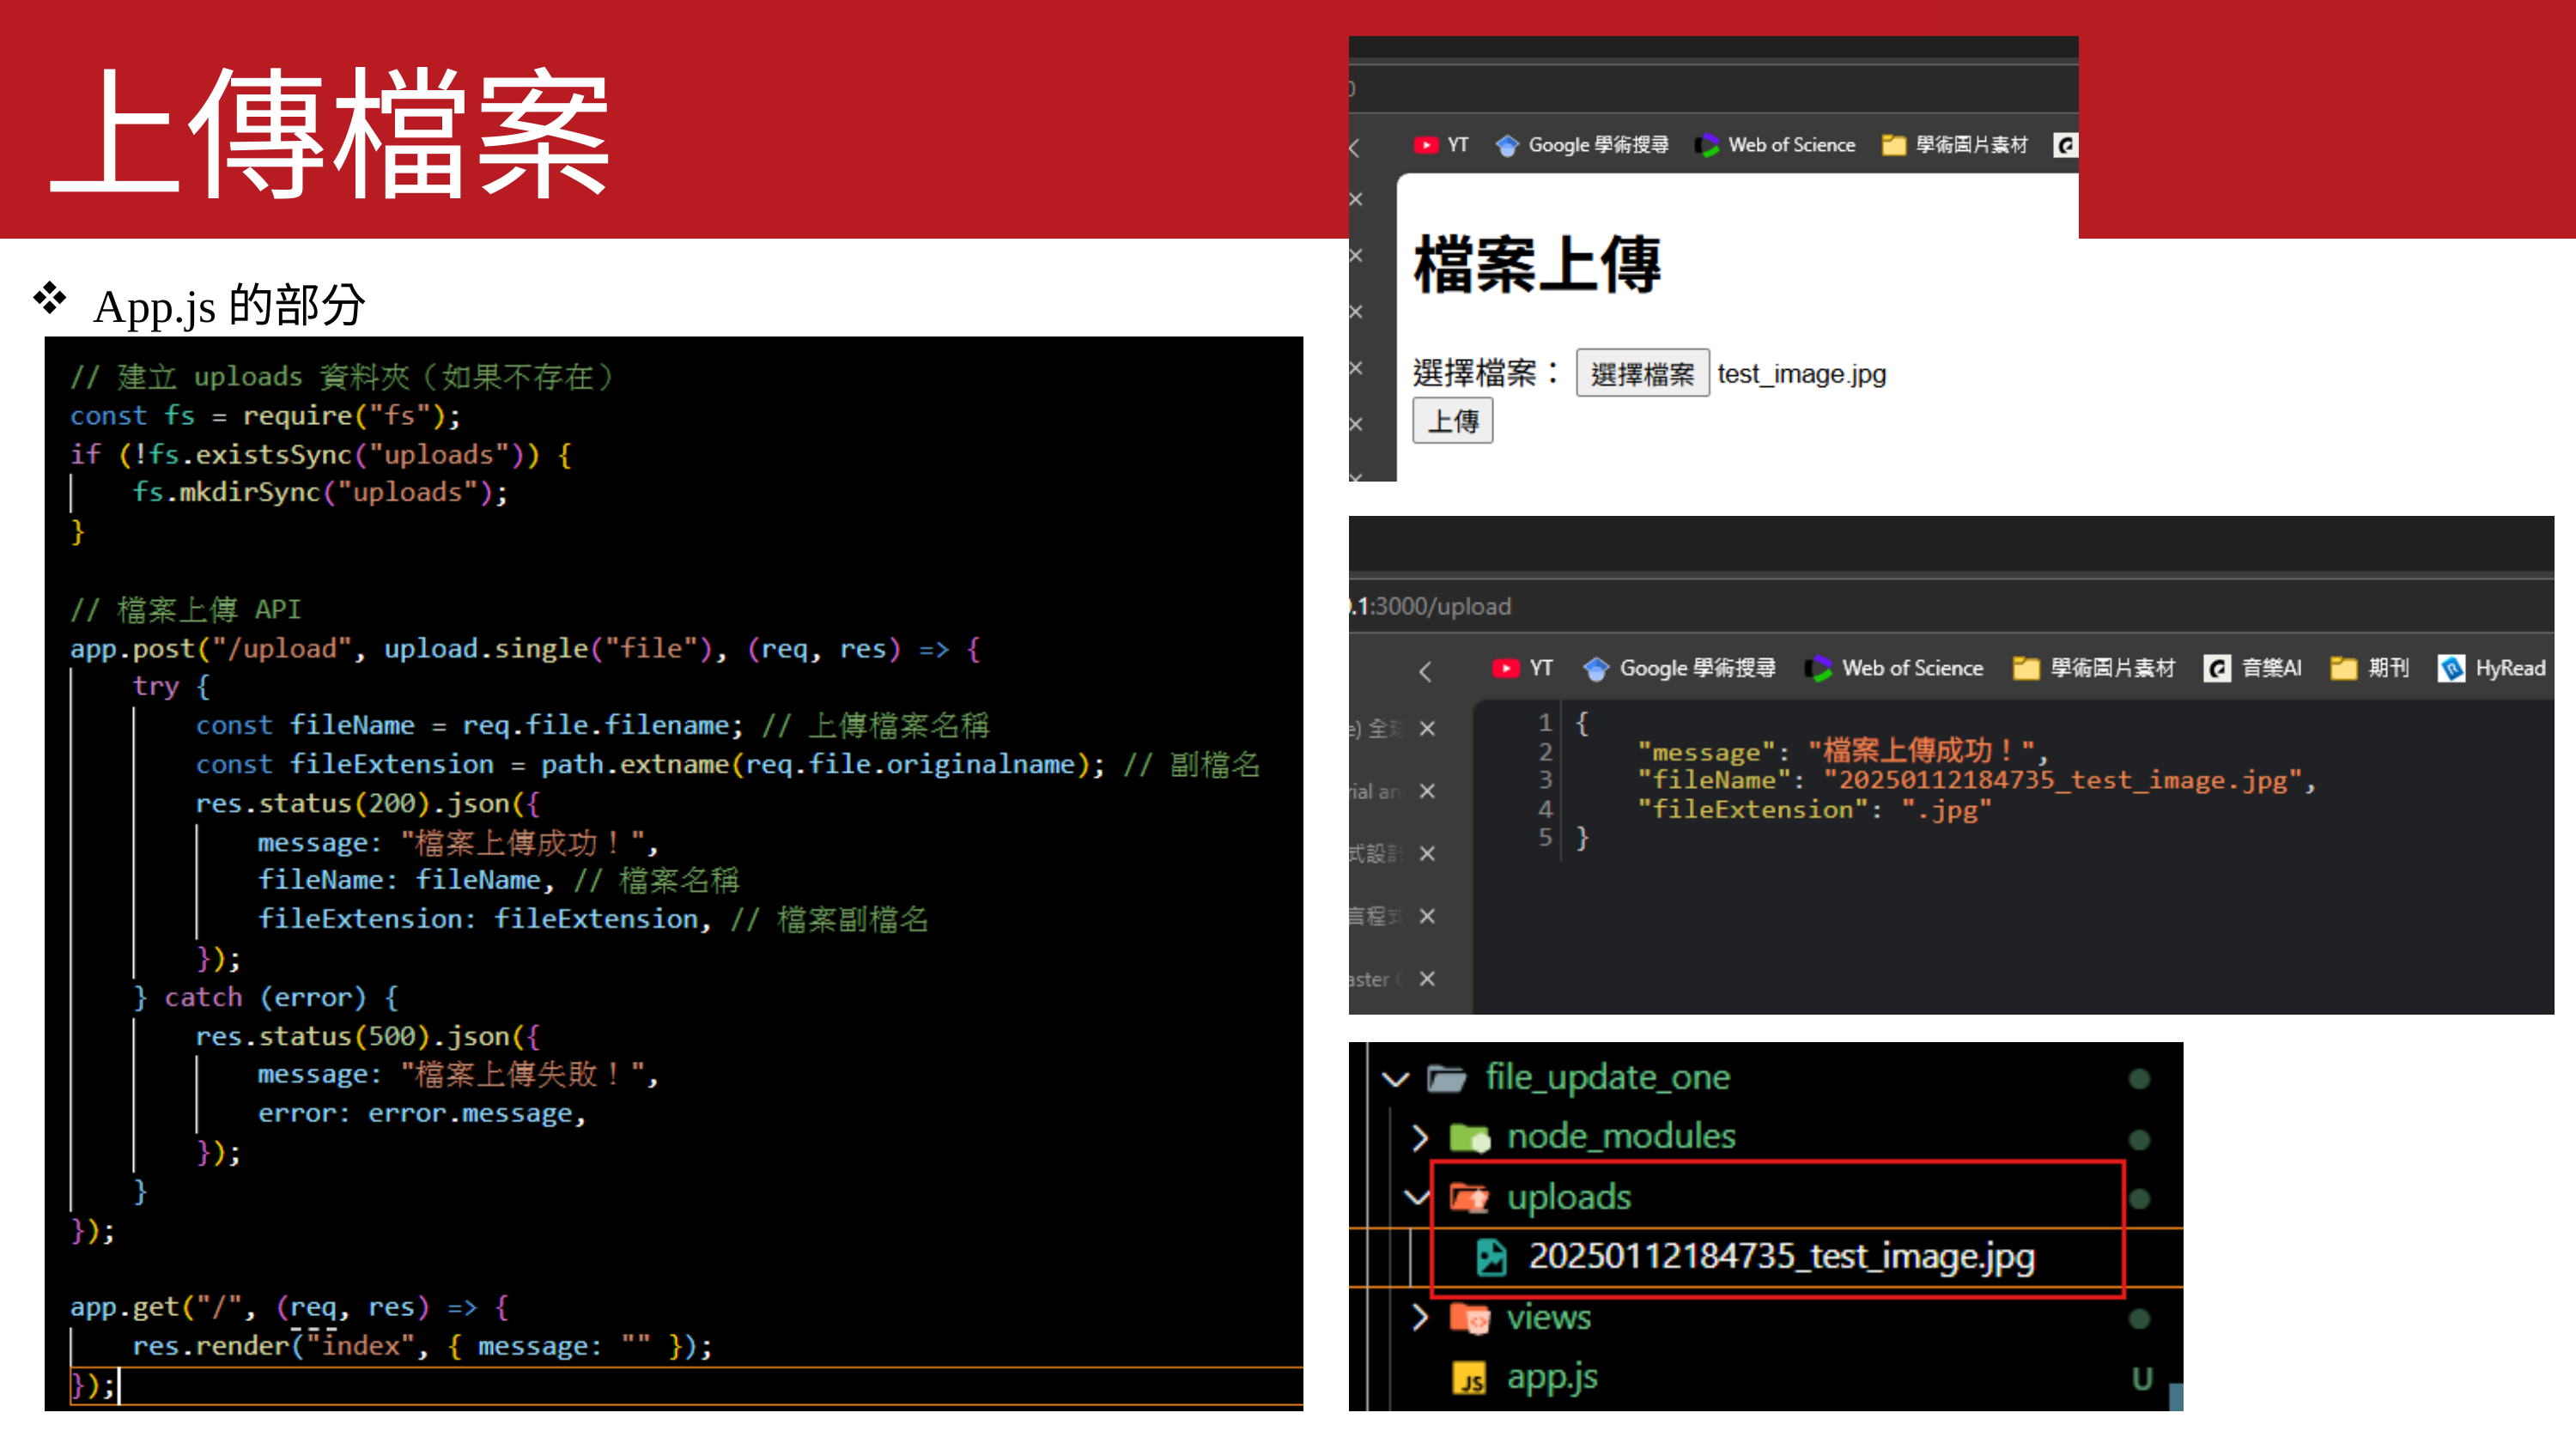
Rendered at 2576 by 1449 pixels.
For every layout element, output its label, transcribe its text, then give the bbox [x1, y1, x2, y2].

picture [1348, 36, 2080, 482]
picture [44, 336, 1303, 1411]
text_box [0, 0, 2576, 239]
picture [1348, 1042, 2184, 1411]
picture [1348, 516, 2555, 1015]
text_box App.js的部分 [28, 251, 1159, 332]
